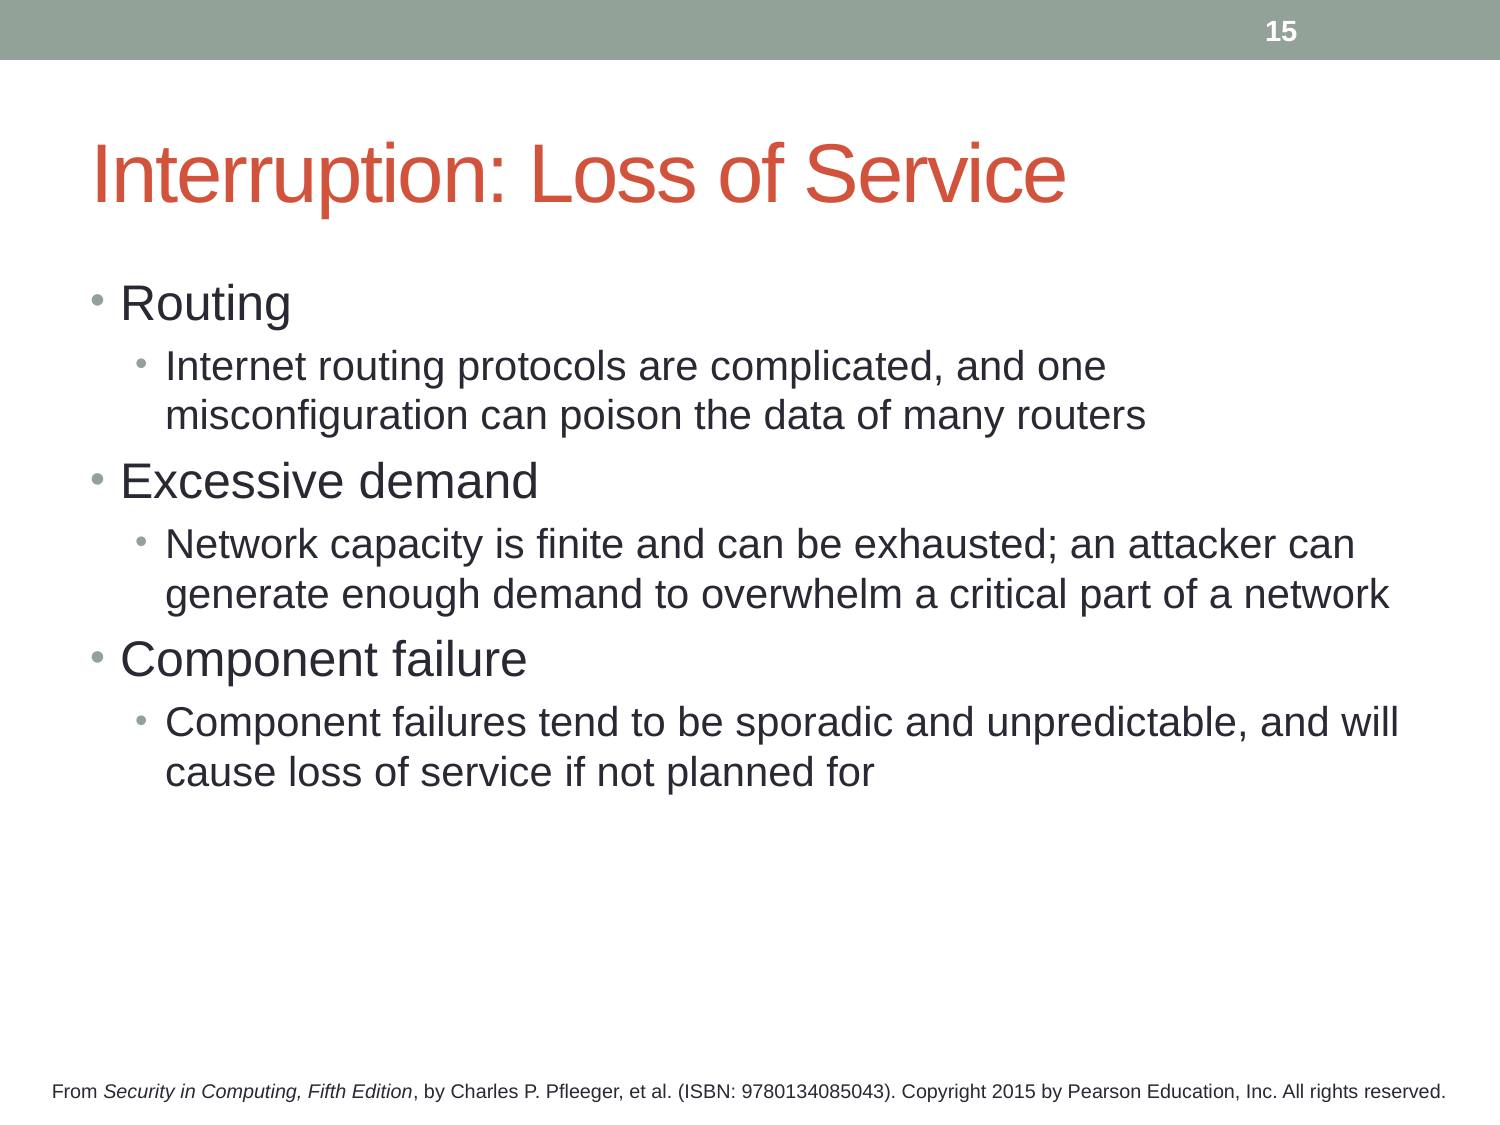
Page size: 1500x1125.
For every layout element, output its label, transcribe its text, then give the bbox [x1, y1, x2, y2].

footer From Security in Computing, Fifth Edition, by Charles P. Pfleeger, et al. (ISBN: 9780134085043). Copyright 2015 by Pearson Education, Inc. All rights reserved. [0, 1075, 1500, 1125]
list Routing Internet routing protocols are complicated, and one misconfiguration can poison the data of many routers Excessive demand Network capacity is finite and can be exhausted; an attacker can generate enough demand to overwhelm a critical part of a network Component failure Component failures tend to be sporadic and unpredictable, and will cause loss of service if not planned for [75, 262, 1425, 1063]
title Interruption: Loss of Service [75, 87, 1425, 250]
slide_number 15 [1250, 3, 1425, 57]
